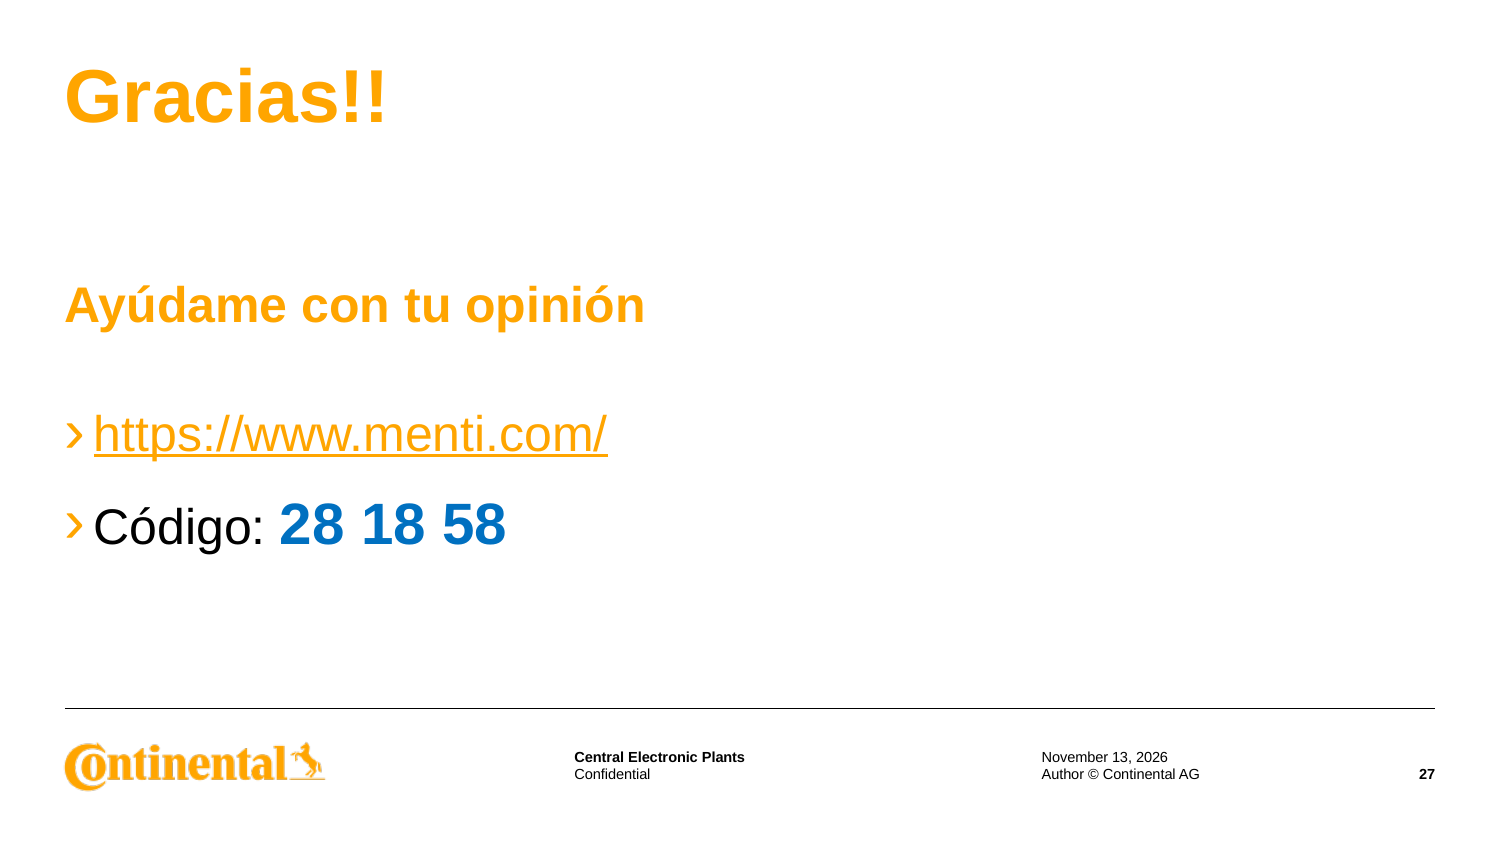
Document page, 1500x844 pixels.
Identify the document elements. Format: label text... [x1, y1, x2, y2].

text_box Ayúdame con tu opinión [64, 272, 1500, 468]
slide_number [1041, 746, 1371, 765]
title Gracias!! [64, 49, 1042, 168]
list https://www.menti.com/ Código: 28 18 58 [64, 468, 1436, 682]
slide_number 27 [1376, 765, 1436, 784]
footer Author © Continental AG [1041, 765, 1371, 784]
